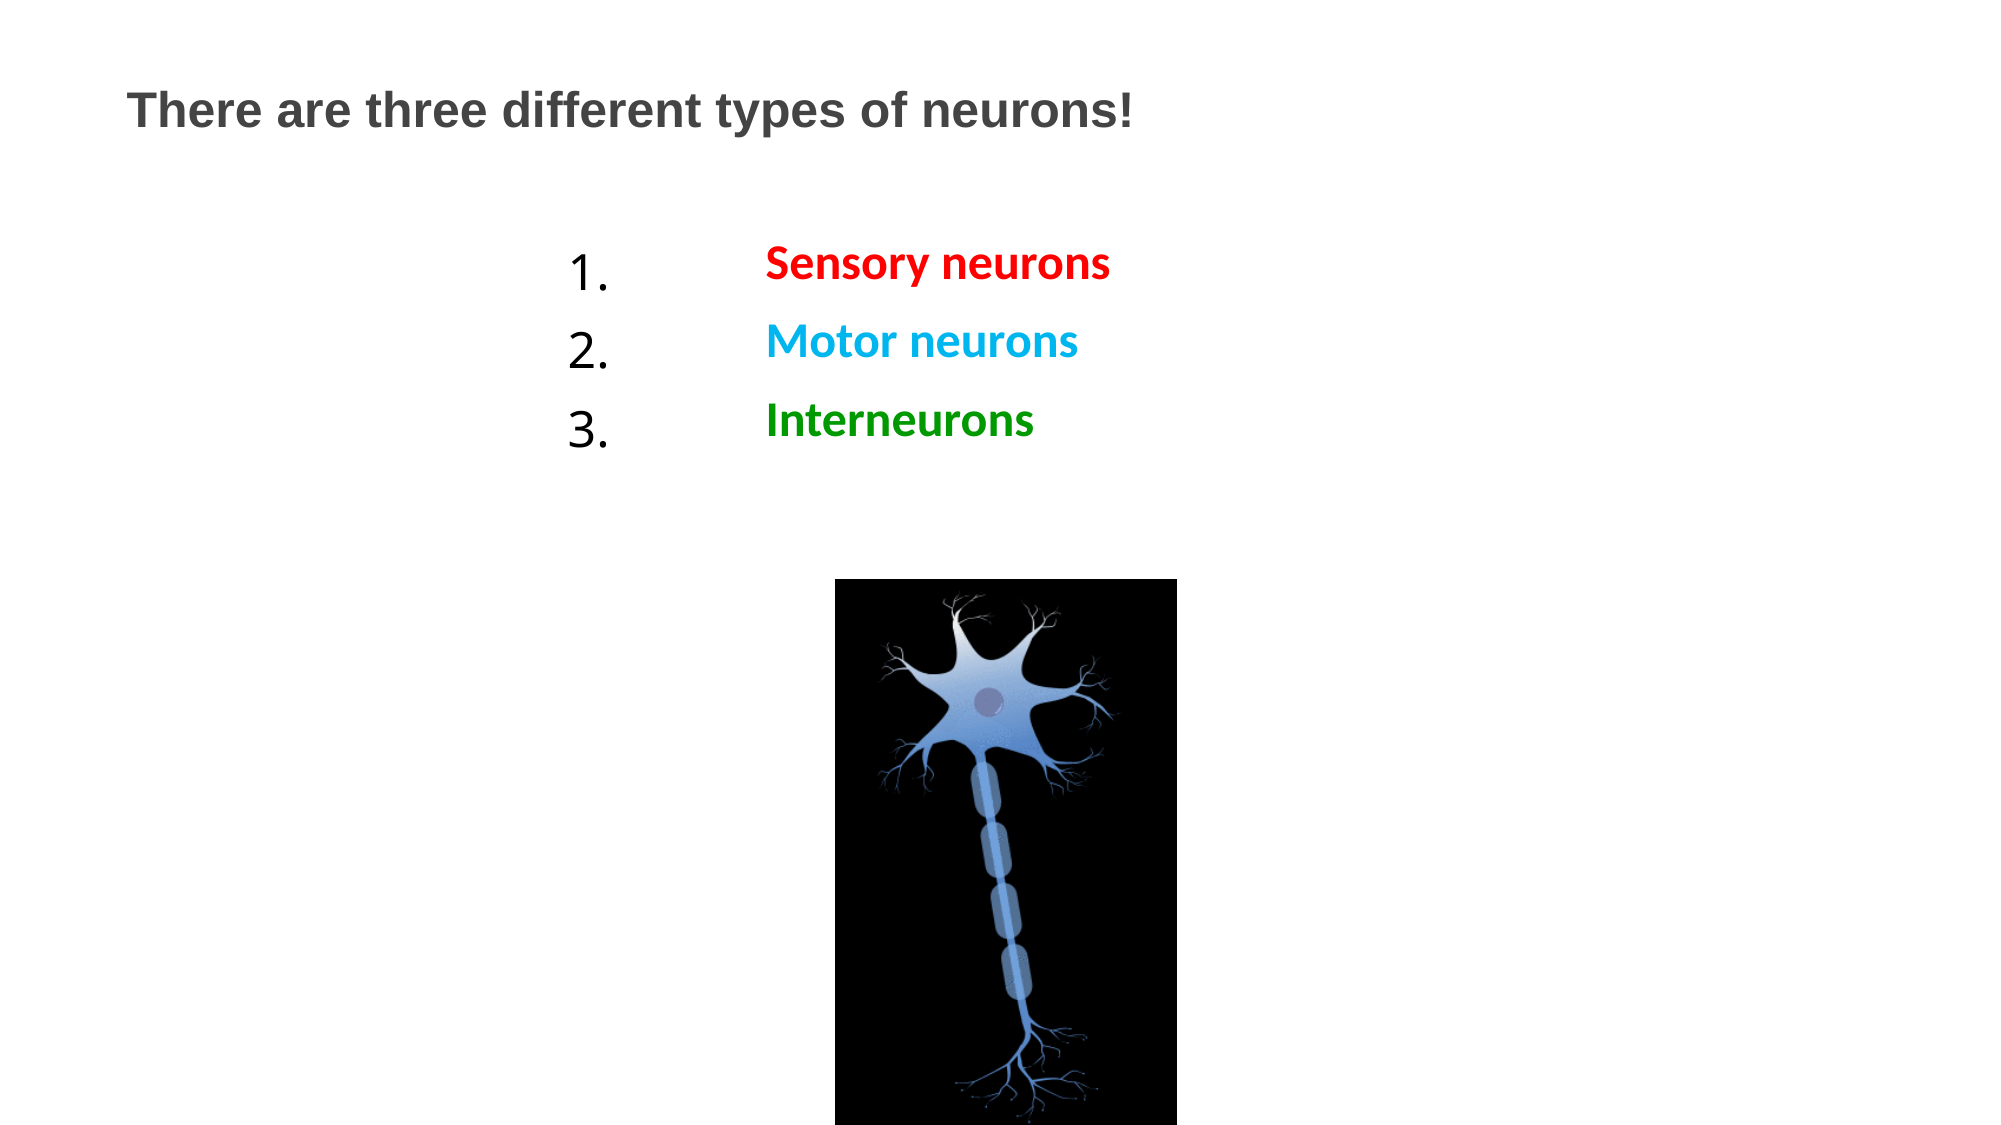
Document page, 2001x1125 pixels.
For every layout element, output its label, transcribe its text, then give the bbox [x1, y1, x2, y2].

picture [835, 579, 1177, 1125]
table_header Sensory neurons [756, 227, 2000, 306]
table_cell 2. [558, 306, 756, 385]
table_cell Motor neurons [756, 306, 2000, 385]
table_cell 3. [558, 385, 756, 464]
table_header 1. [558, 227, 756, 306]
table_cell Interneurons [756, 385, 2000, 464]
text_box There are three different types of neurons! [111, 69, 1151, 145]
